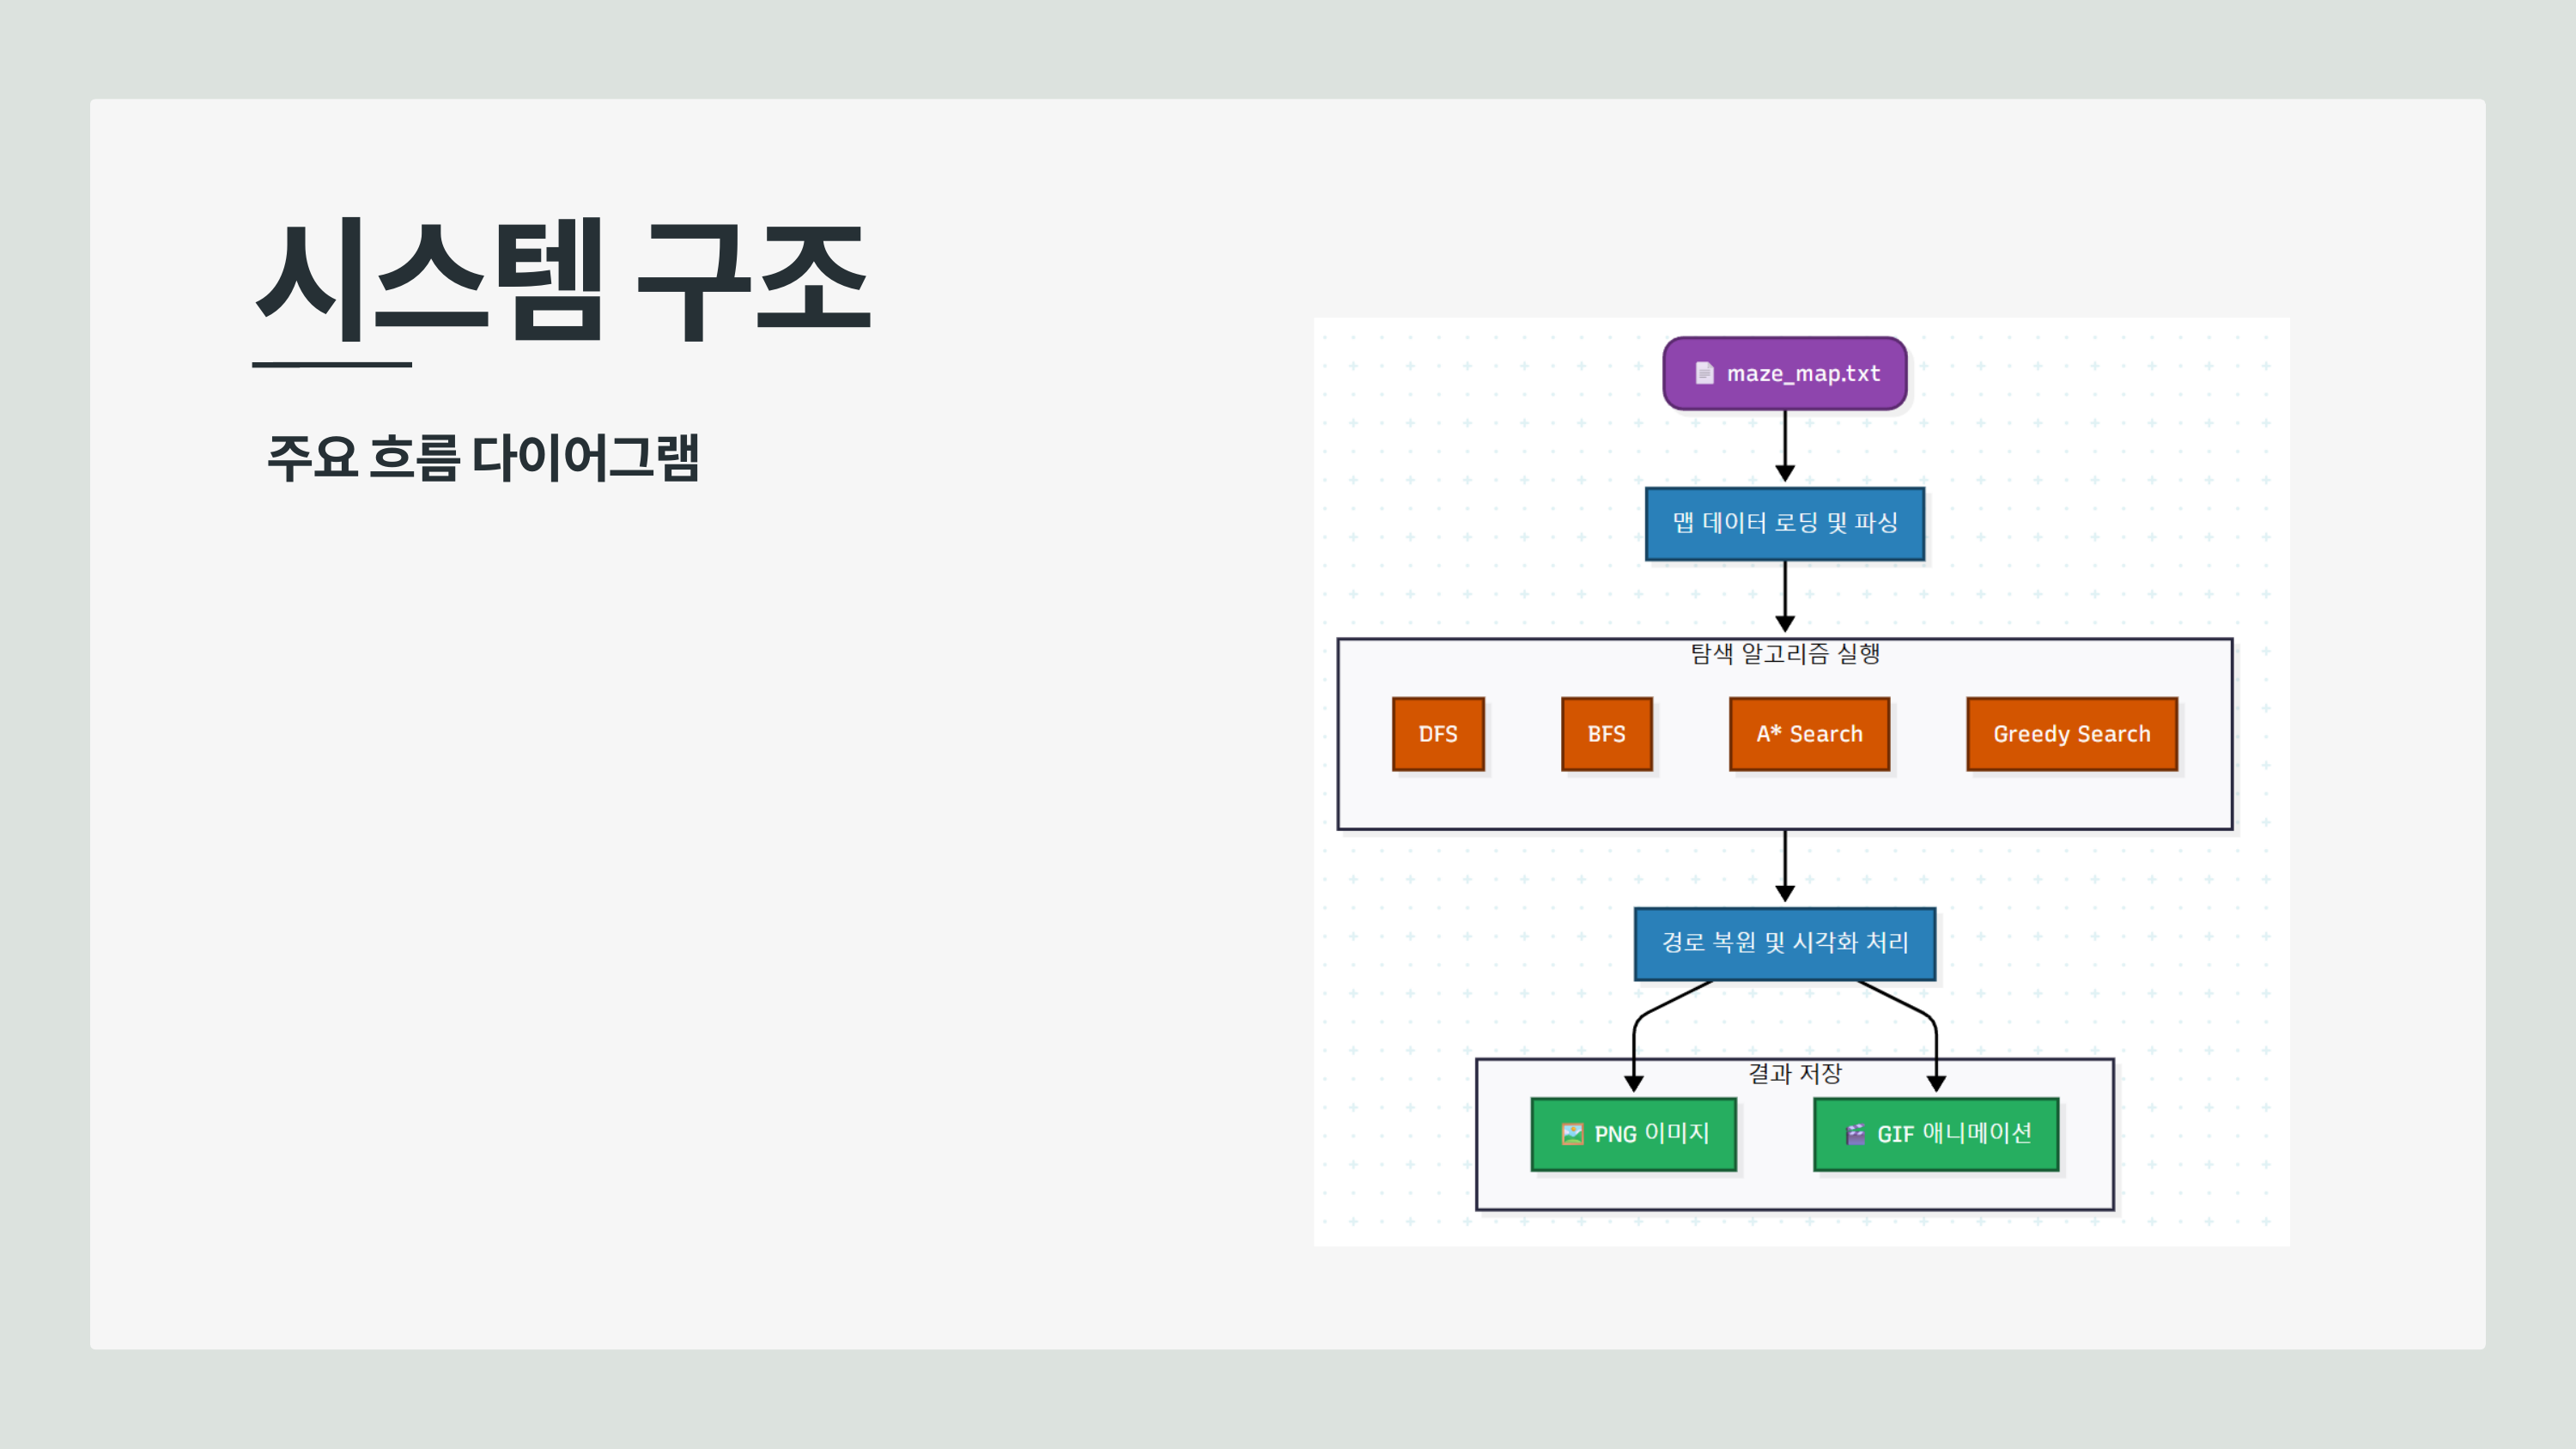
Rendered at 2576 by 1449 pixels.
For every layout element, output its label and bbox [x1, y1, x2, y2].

text_box [89, 99, 2486, 1350]
